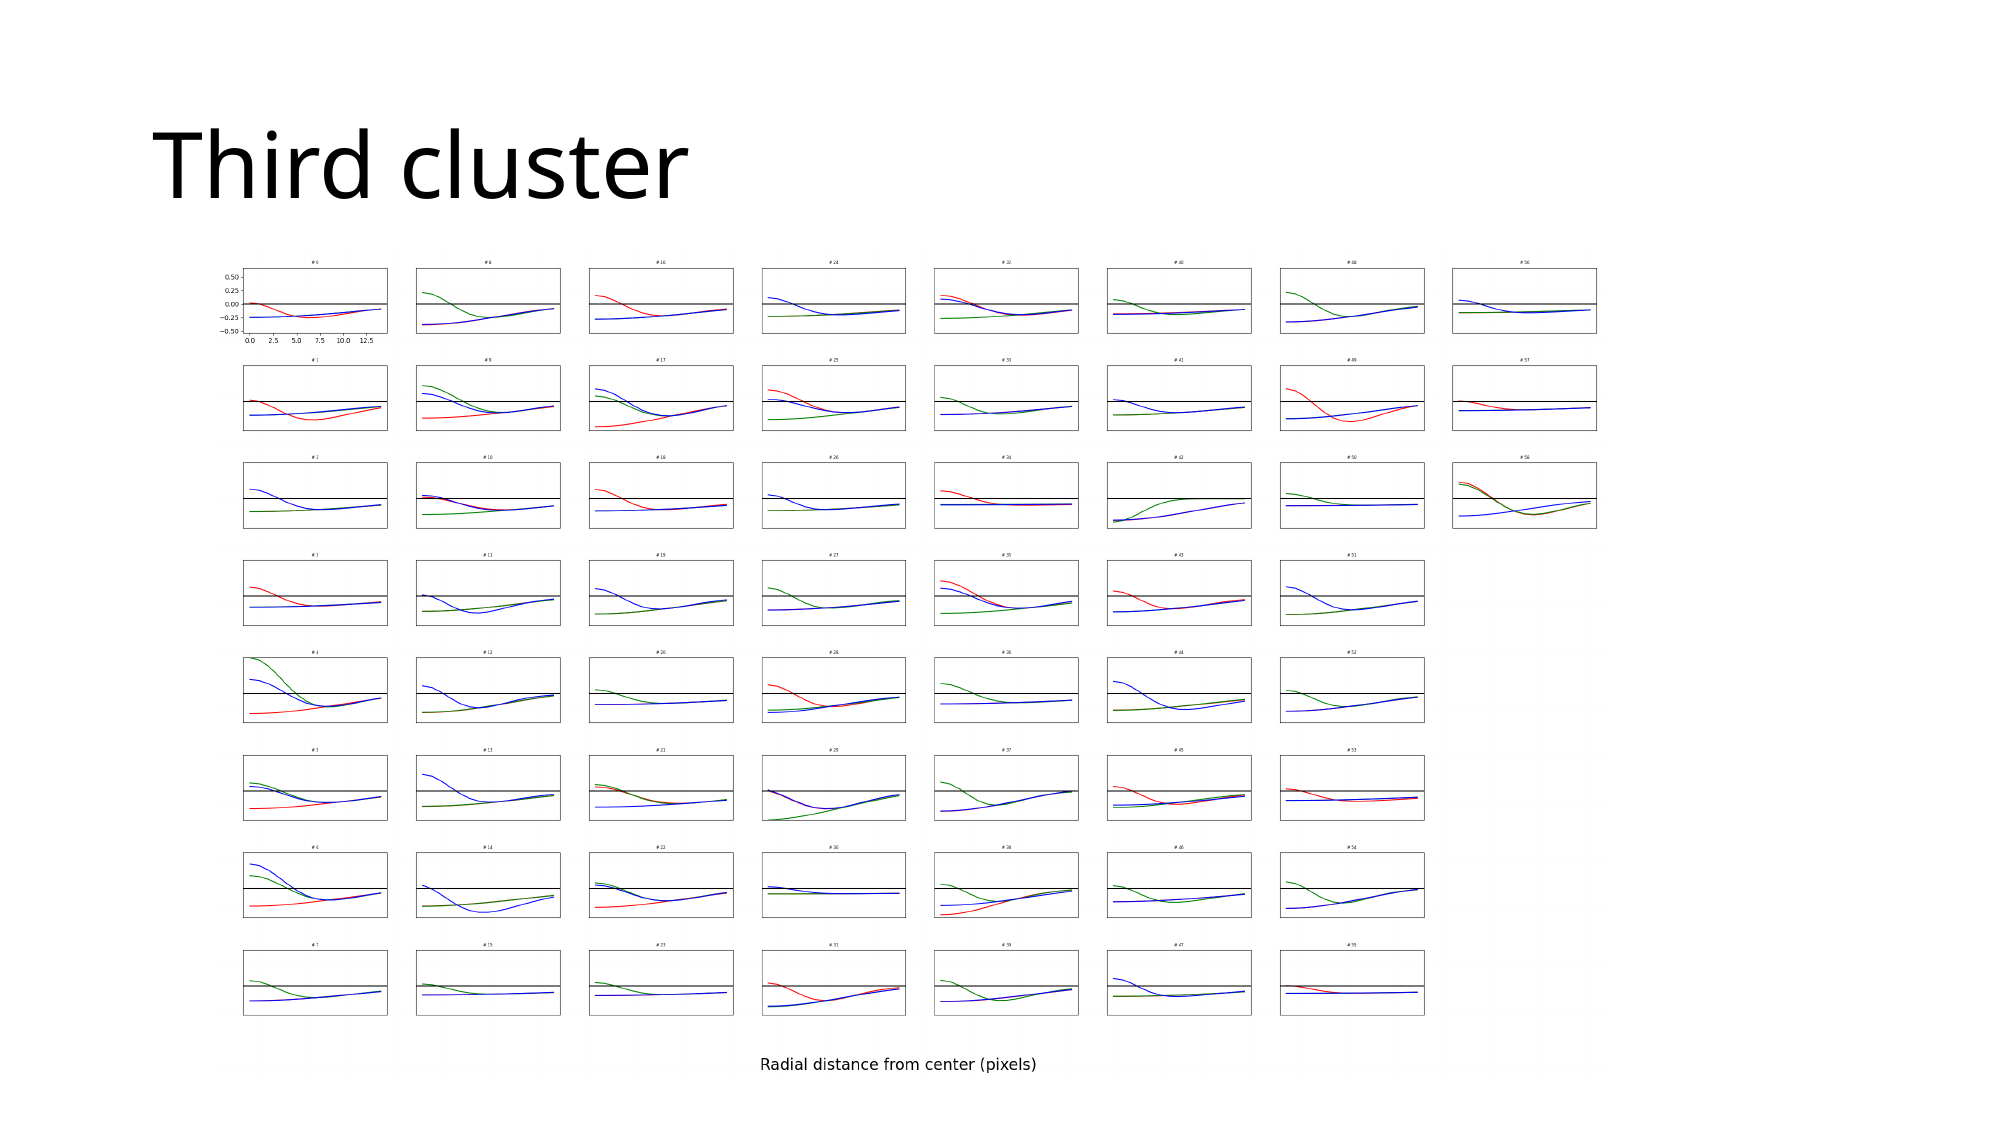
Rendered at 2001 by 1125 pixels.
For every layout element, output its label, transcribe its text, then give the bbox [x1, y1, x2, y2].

picture [215, 247, 1612, 1085]
title Third cluster [137, 59, 1863, 278]
